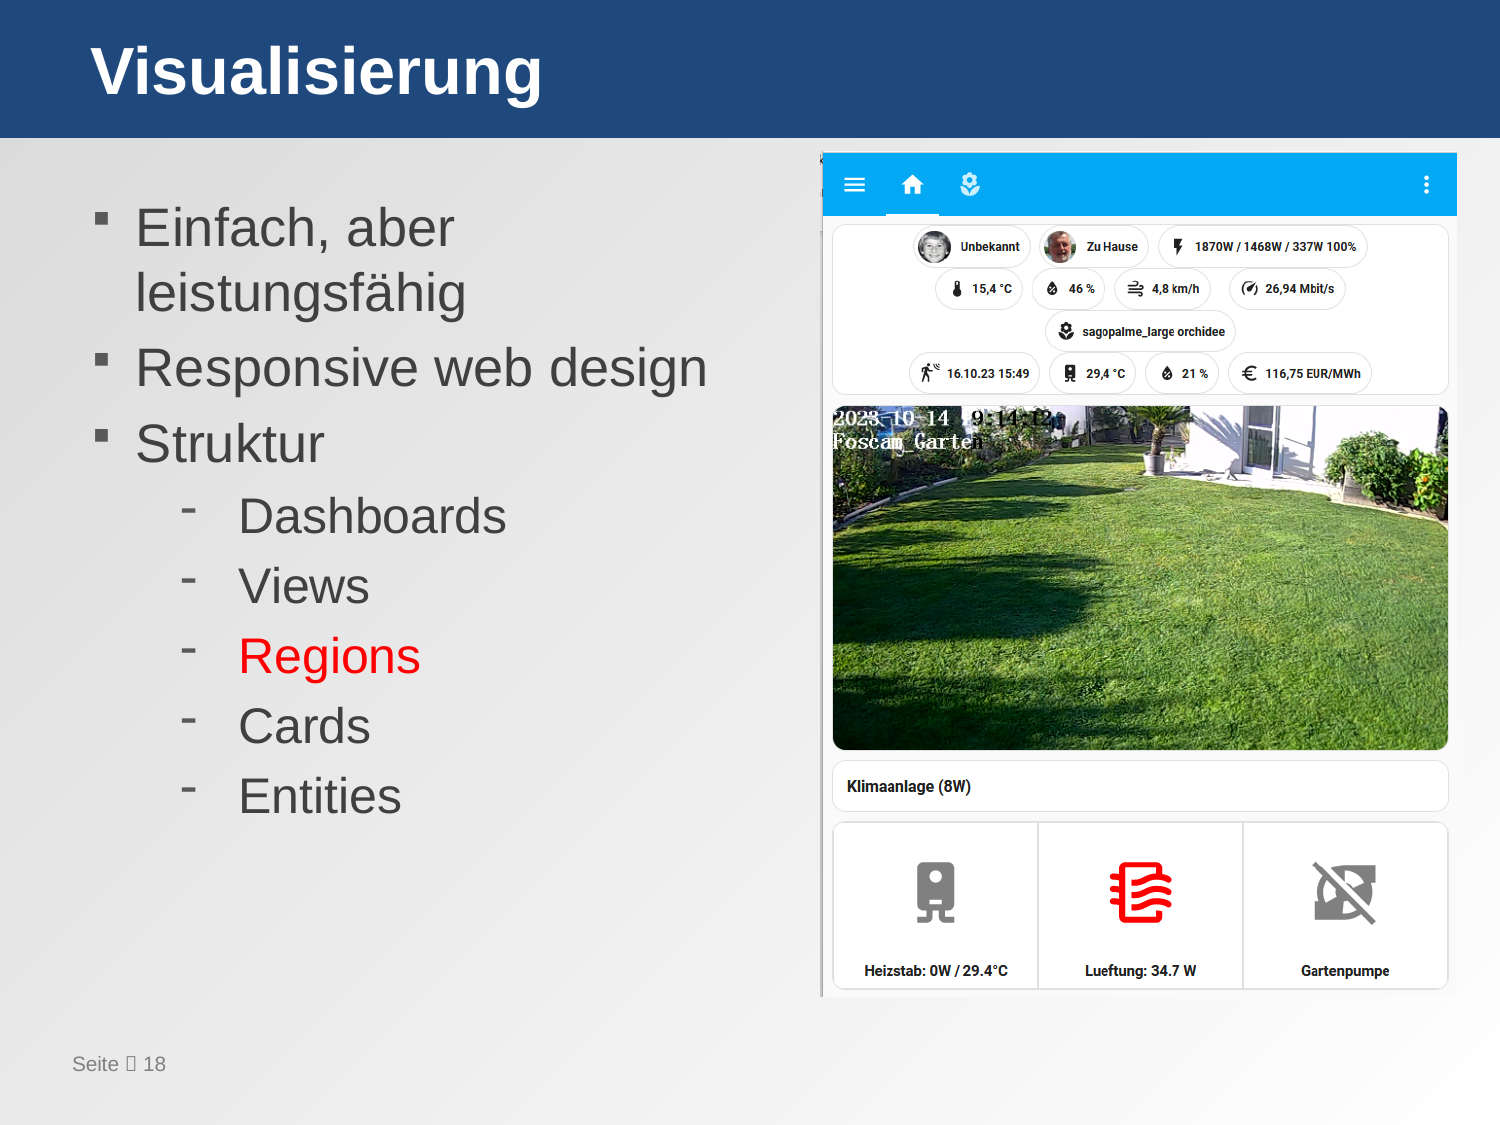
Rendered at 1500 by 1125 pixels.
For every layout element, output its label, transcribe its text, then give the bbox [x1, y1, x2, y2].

picture [961, 187, 979, 195]
list Einfach, aber leistungsfähig Responsive web design Struktur Dashboards Views Regions Cards Entities [76, 184, 774, 941]
picture [904, 176, 921, 193]
title Visualisierung [75, 20, 1425, 208]
picture [820, 151, 1457, 997]
picture [963, 173, 976, 187]
